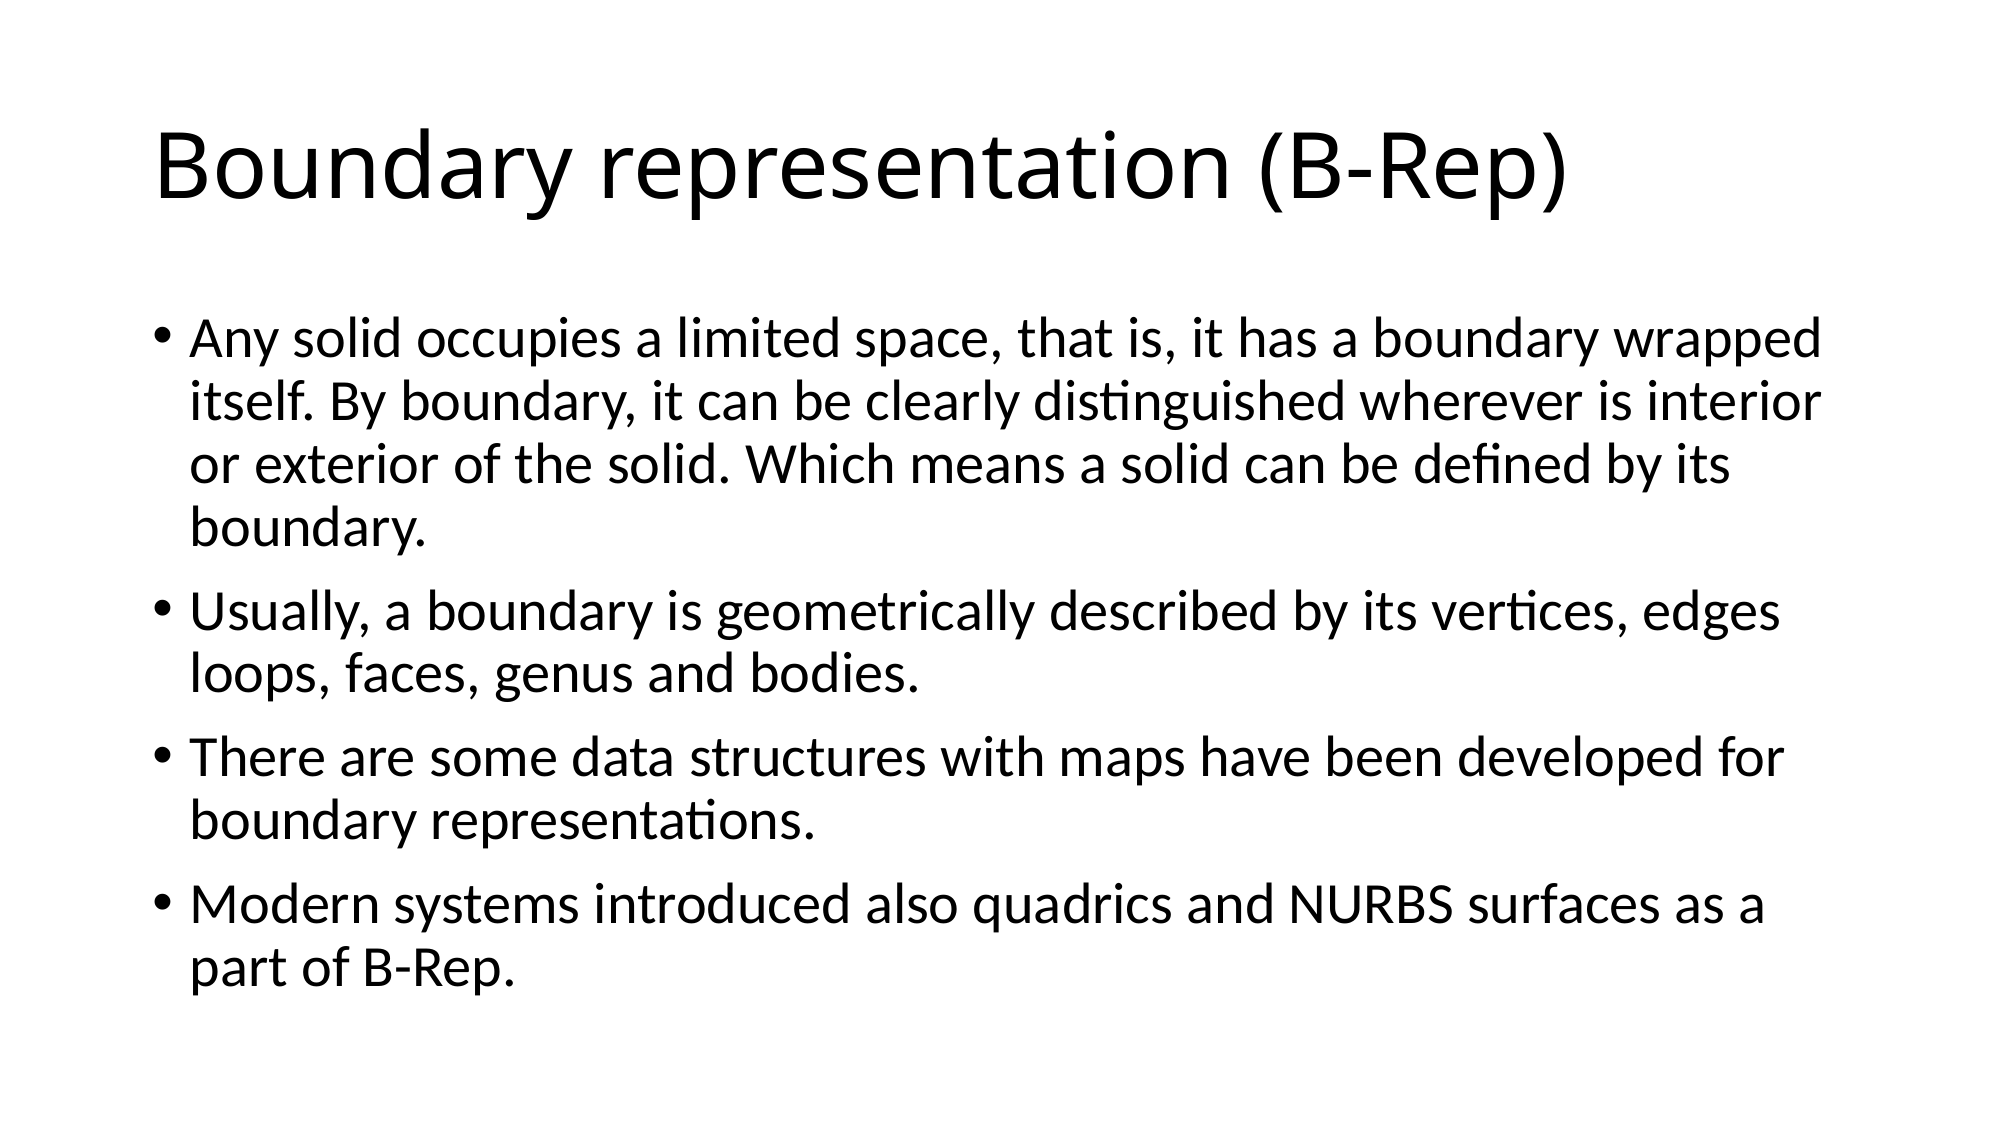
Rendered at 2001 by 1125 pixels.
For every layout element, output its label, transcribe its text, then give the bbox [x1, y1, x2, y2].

list Any solid occupies a limited space, that is, it has a boundary wrapped itself. By boundary, it can be clearly distinguished wherever is interior or exterior of the solid. Which means a solid can be defined by its boundary. Usually, a boundary is geometrically described by its vertices, edges loops, faces, genus and bodies. There are some data structures with maps have been developed for boundary representations. Modern systems introduced also quadrics and NURBS surfaces as a part of B-Rep. [137, 299, 1863, 1014]
title Boundary representation (B-Rep) [137, 59, 1863, 278]
